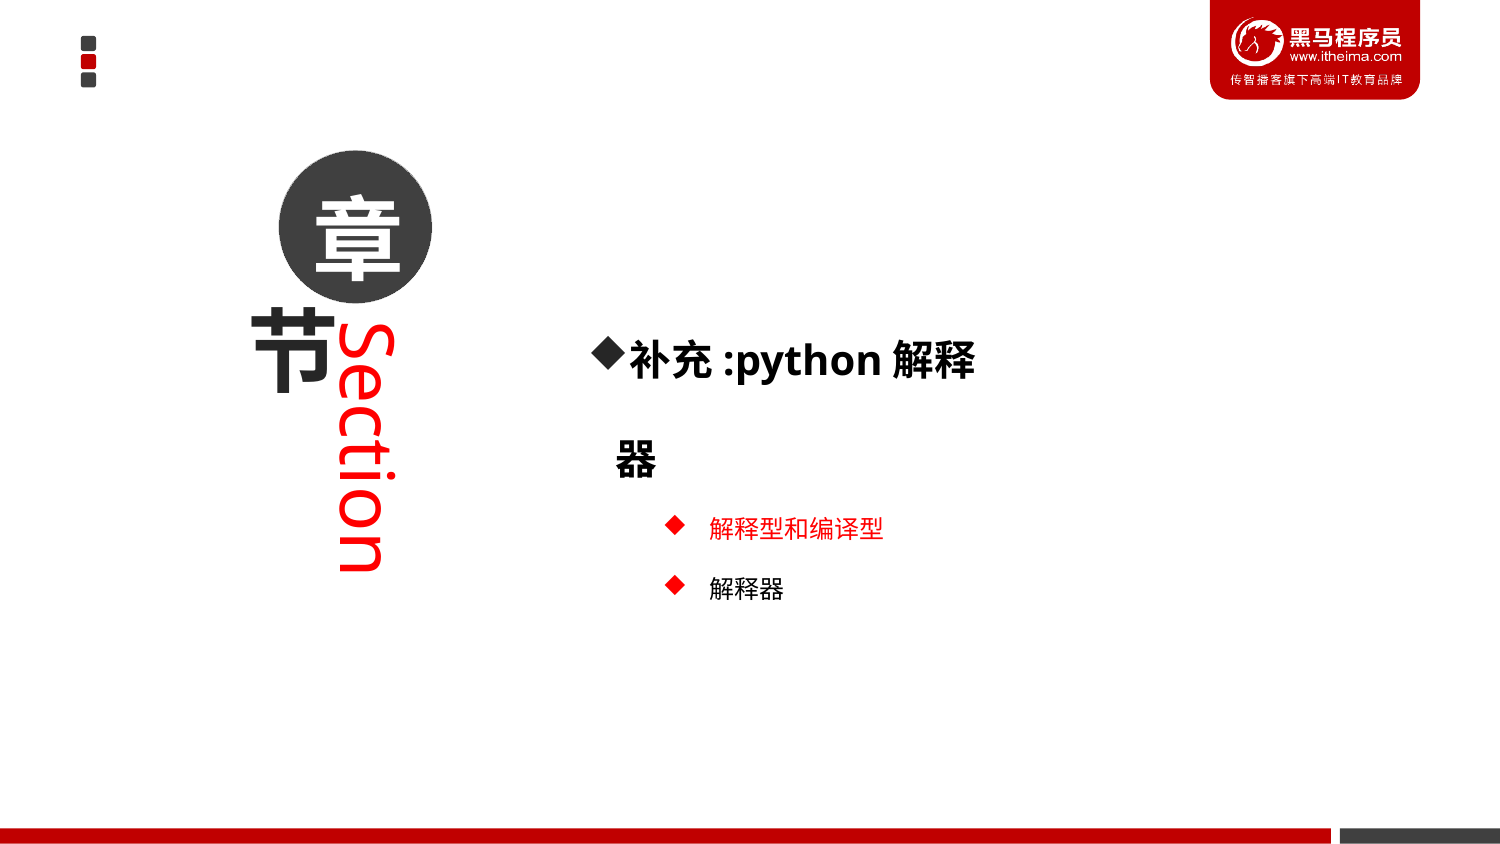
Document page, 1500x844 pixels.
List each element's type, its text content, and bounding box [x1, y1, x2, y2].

text_box 章 [278, 150, 433, 304]
text_box 节 [218, 288, 339, 410]
picture [1212, 8, 1421, 94]
text_box Section [321, 314, 427, 749]
text_box 补充:python解释器 解释型和编译型 解释器 [572, 275, 1002, 611]
